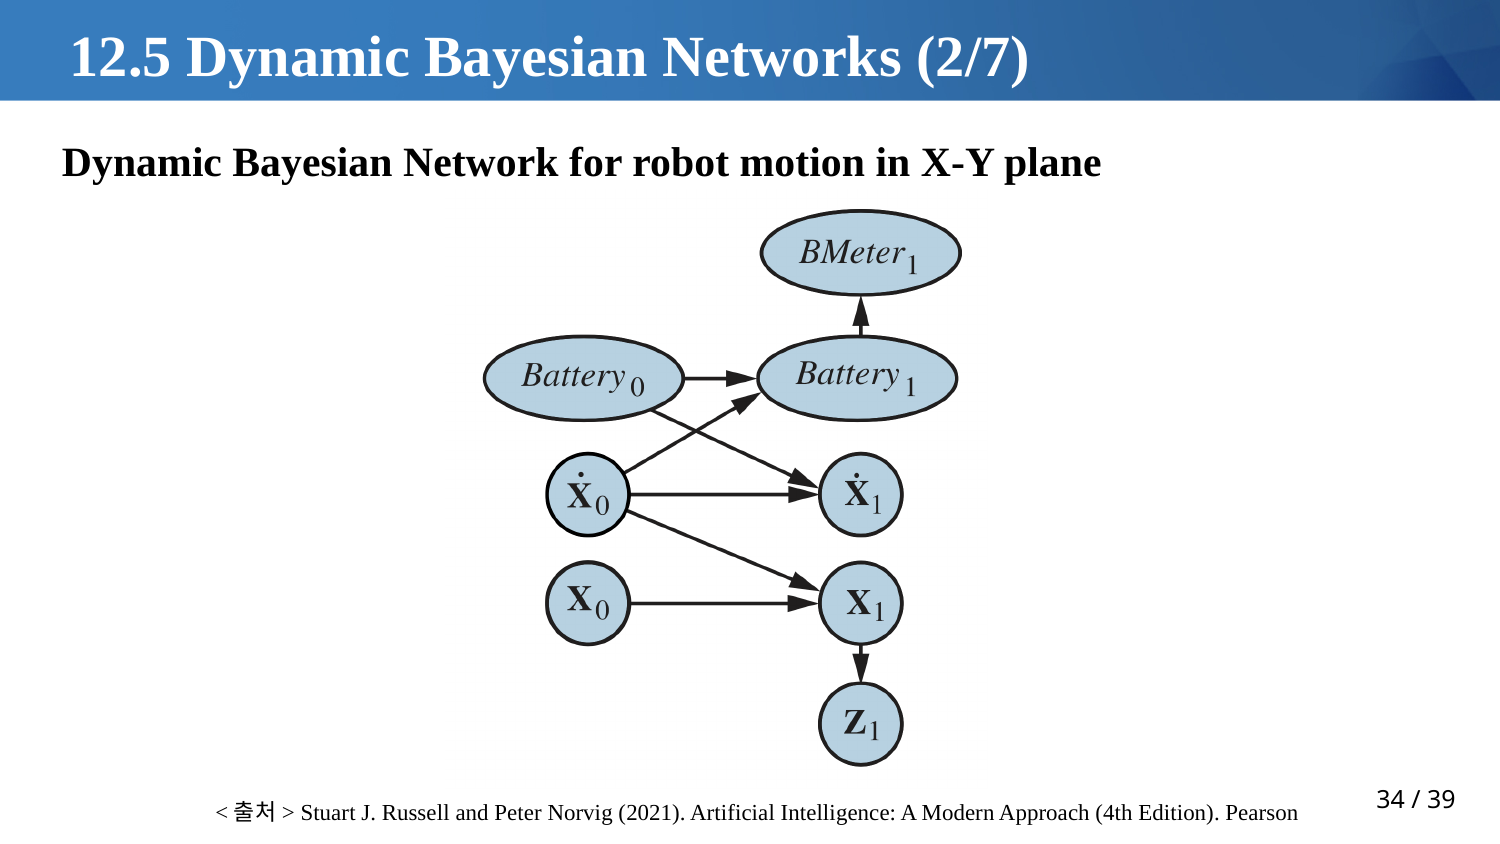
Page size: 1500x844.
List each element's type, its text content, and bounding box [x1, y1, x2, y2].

picture [445, 189, 988, 790]
list Dynamic Bayesian Network for robot motion in X-Y plane [47, 114, 1453, 227]
title 12.5 Dynamic Bayesian Networks (2/7) [55, 10, 1378, 95]
text_box <출처> Stuart J. Russell and Peter Norvig (2021). Artificial Intelligence: A Modern Approach (4th Edition). Pearson [200, 790, 1365, 833]
picture [0, 0, 1500, 103]
